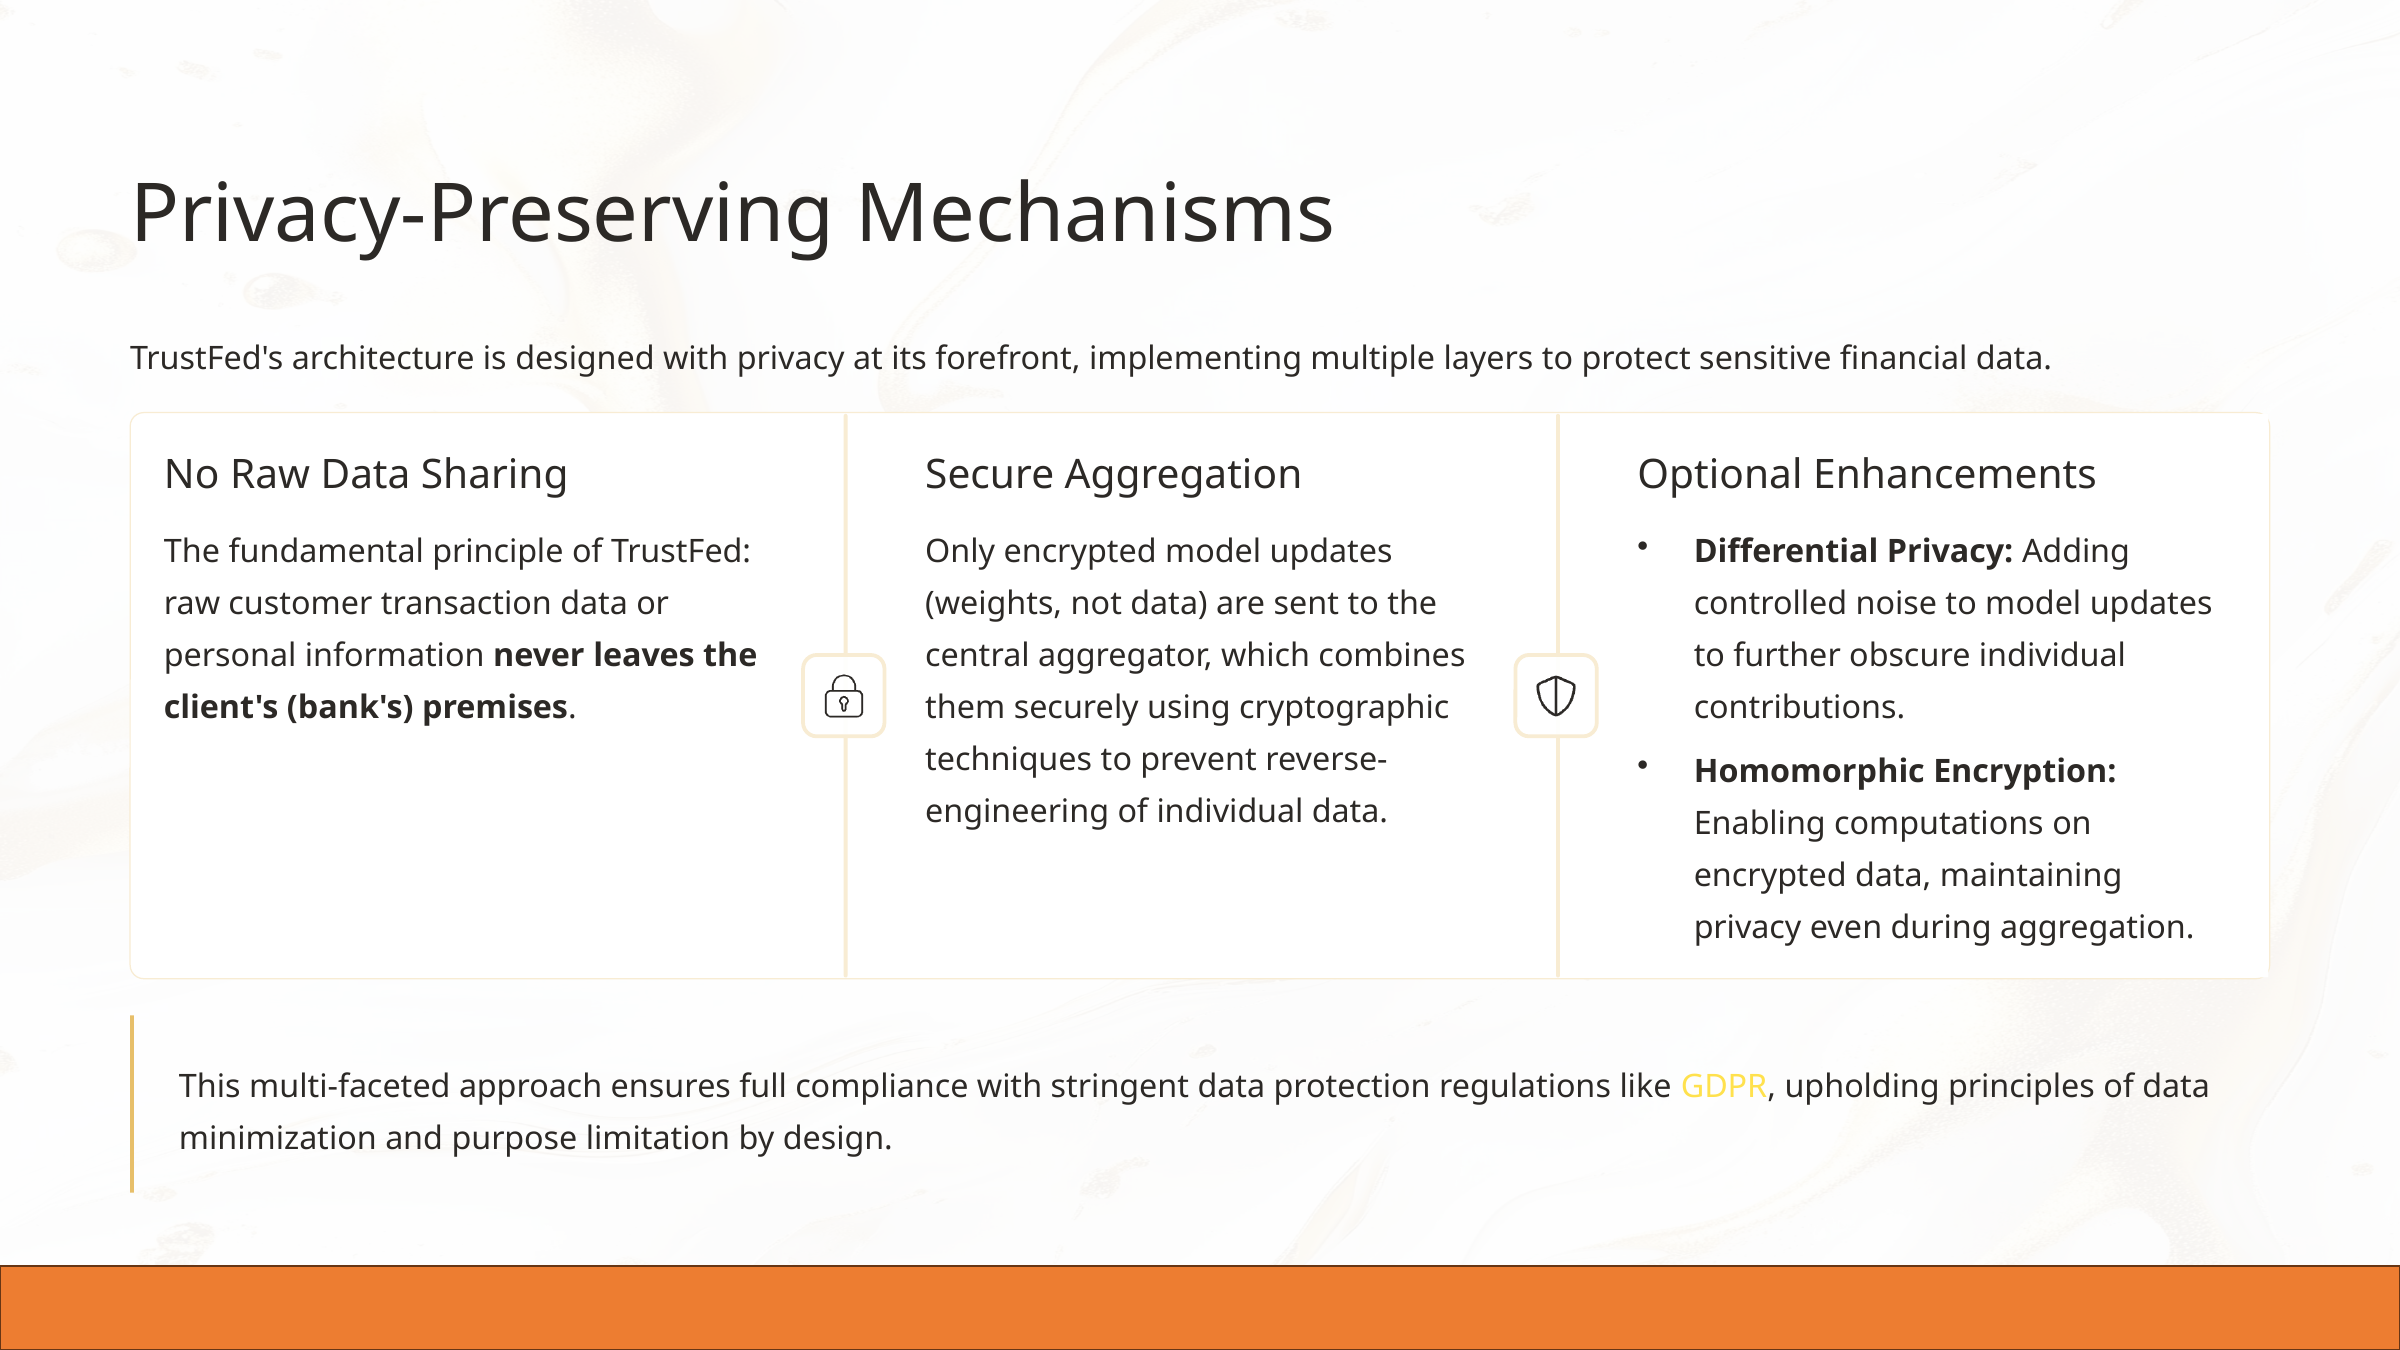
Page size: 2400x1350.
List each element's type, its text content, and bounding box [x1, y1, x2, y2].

text_box [803, 654, 885, 737]
text_box Privacy-Preserving Mechanisms [130, 157, 1399, 259]
text_box [847, 413, 1556, 978]
text_box No Raw Data Sharing [163, 446, 577, 498]
text_box Optional Enhancements [1637, 446, 2107, 498]
text_box Homomorphic Encryption: Enabling computations on encrypted data, maintaining privacy even during aggregation. [1637, 736, 2236, 945]
picture [823, 670, 865, 722]
text_box [1556, 737, 1560, 978]
text_box [0, 1265, 2400, 1350]
text_box [1556, 413, 1560, 654]
text_box [130, 1015, 134, 1193]
text_box [131, 413, 843, 978]
text_box Secure Aggregation [925, 446, 1333, 498]
text_box [843, 737, 848, 978]
text_box The fundamental principle of TrustFed: raw customer transaction data or personal information never leaves the client's (bank's) premises. [163, 516, 763, 726]
text_box TrustFed's architecture is designed with privacy at its forefront, implementing multiple layers to protect sensitive financial data. [130, 323, 2270, 376]
picture [1535, 670, 1577, 722]
text_box Differential Privacy: Adding controlled noise to model updates to further obscure individual contributions. [1637, 516, 2236, 726]
text_box Only encrypted model updates (weights, not data) are sent to the central aggregator, which combines them securely using cryptographic techniques to prevent reverse-engineering of individual data. [925, 516, 1475, 882]
text_box [1559, 413, 2269, 978]
text_box This multi-faceted approach ensures full compliance with stringent data protection regulations like GDPR, upholding principles of data minimization and purpose limitation by design. [179, 1051, 2270, 1157]
text_box [130, 412, 2261, 979]
text_box [843, 413, 848, 654]
text_box [1515, 654, 1597, 737]
